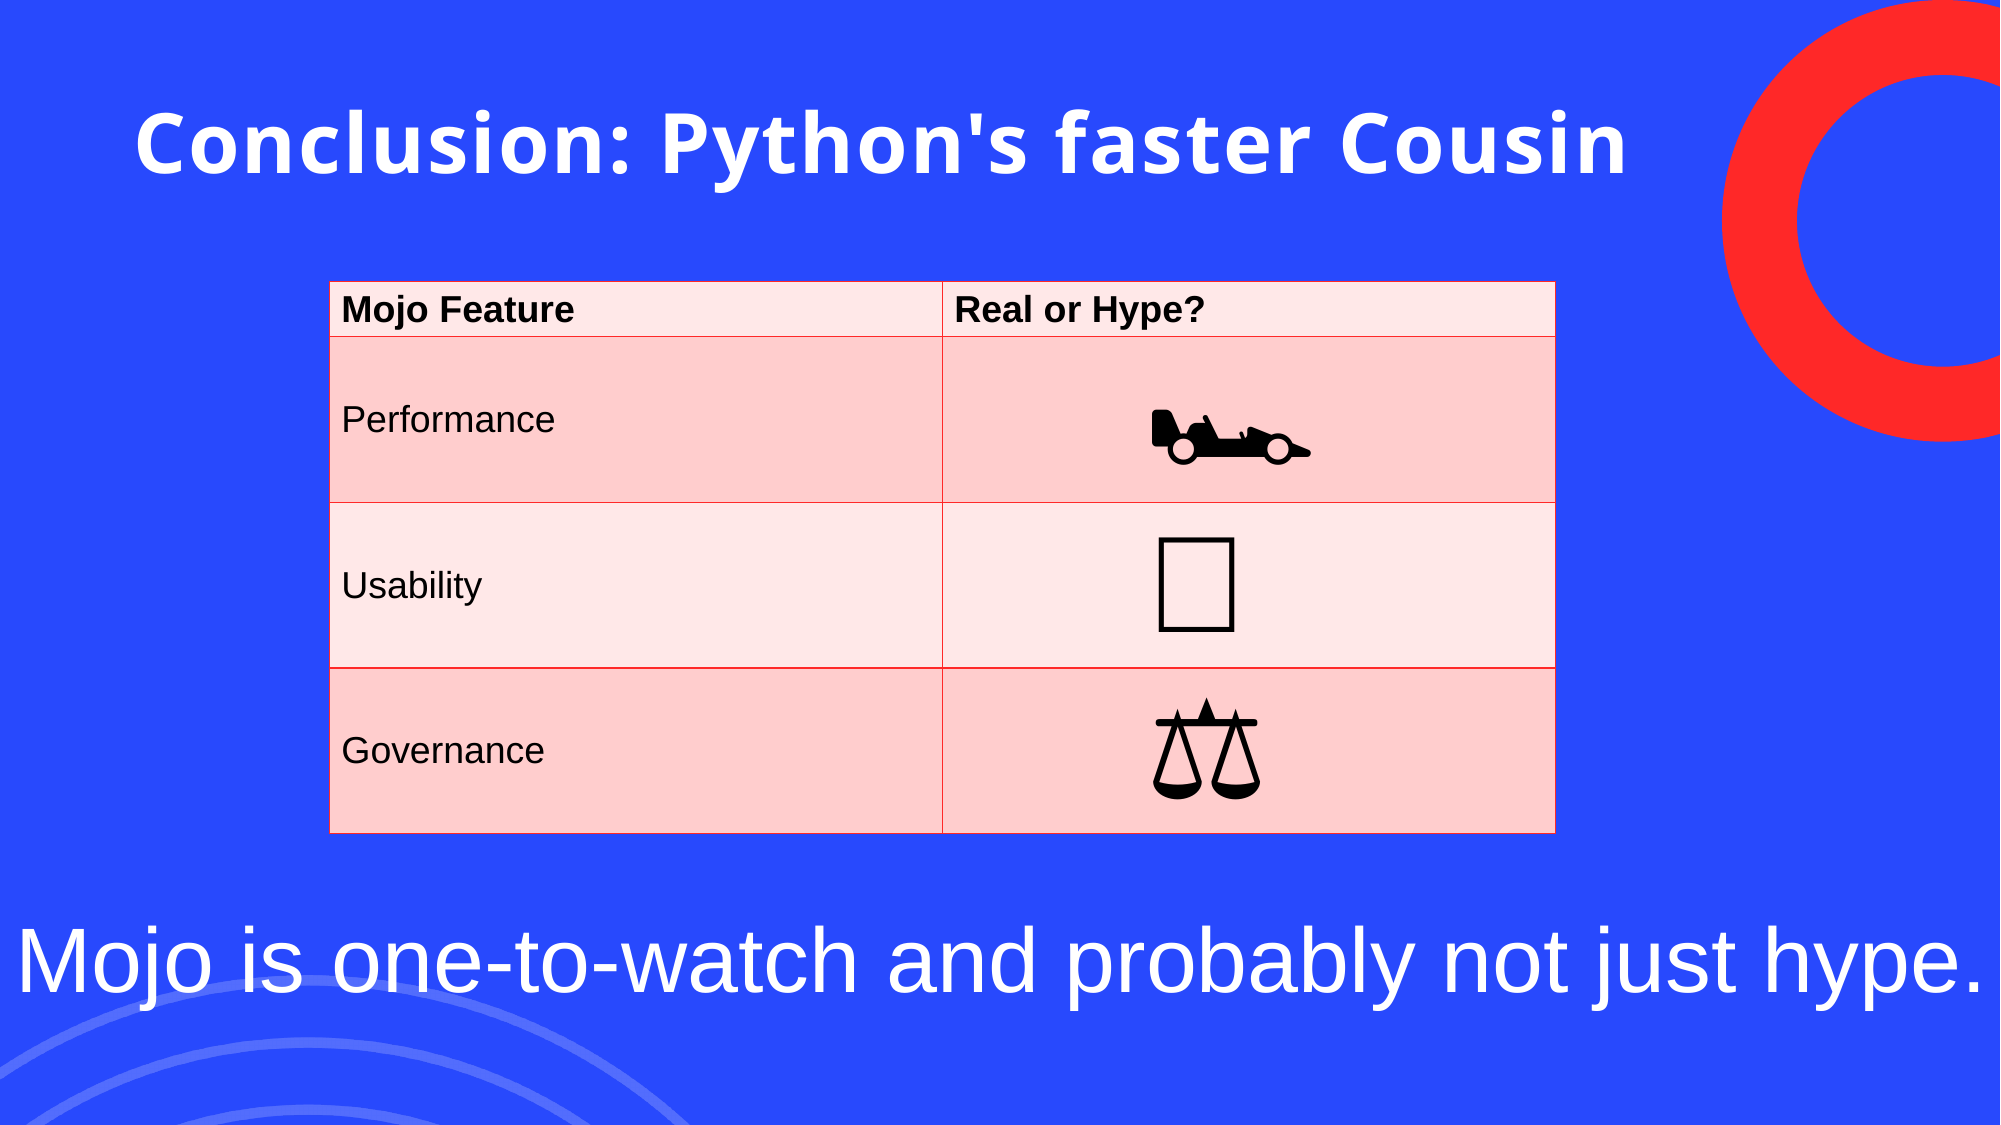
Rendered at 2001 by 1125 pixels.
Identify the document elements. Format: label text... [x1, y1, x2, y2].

table_cell ⚖️ [943, 669, 1555, 833]
table_cell Performance [330, 337, 942, 502]
table_header Mojo Feature [330, 282, 942, 336]
table_cell Governance [330, 669, 942, 833]
title Conclusion: Python's faster Cousin [133, 102, 1872, 402]
table_cell 👀 [943, 503, 1555, 667]
picture [0, 1019, 871, 1125]
table_cell Usability [330, 503, 942, 667]
table_cell 🏎️ [943, 337, 1555, 502]
table_header Real or Hype? [943, 282, 1555, 336]
text_box Mojo is one-to-watch and probably not just hype. [0, 893, 2000, 1019]
